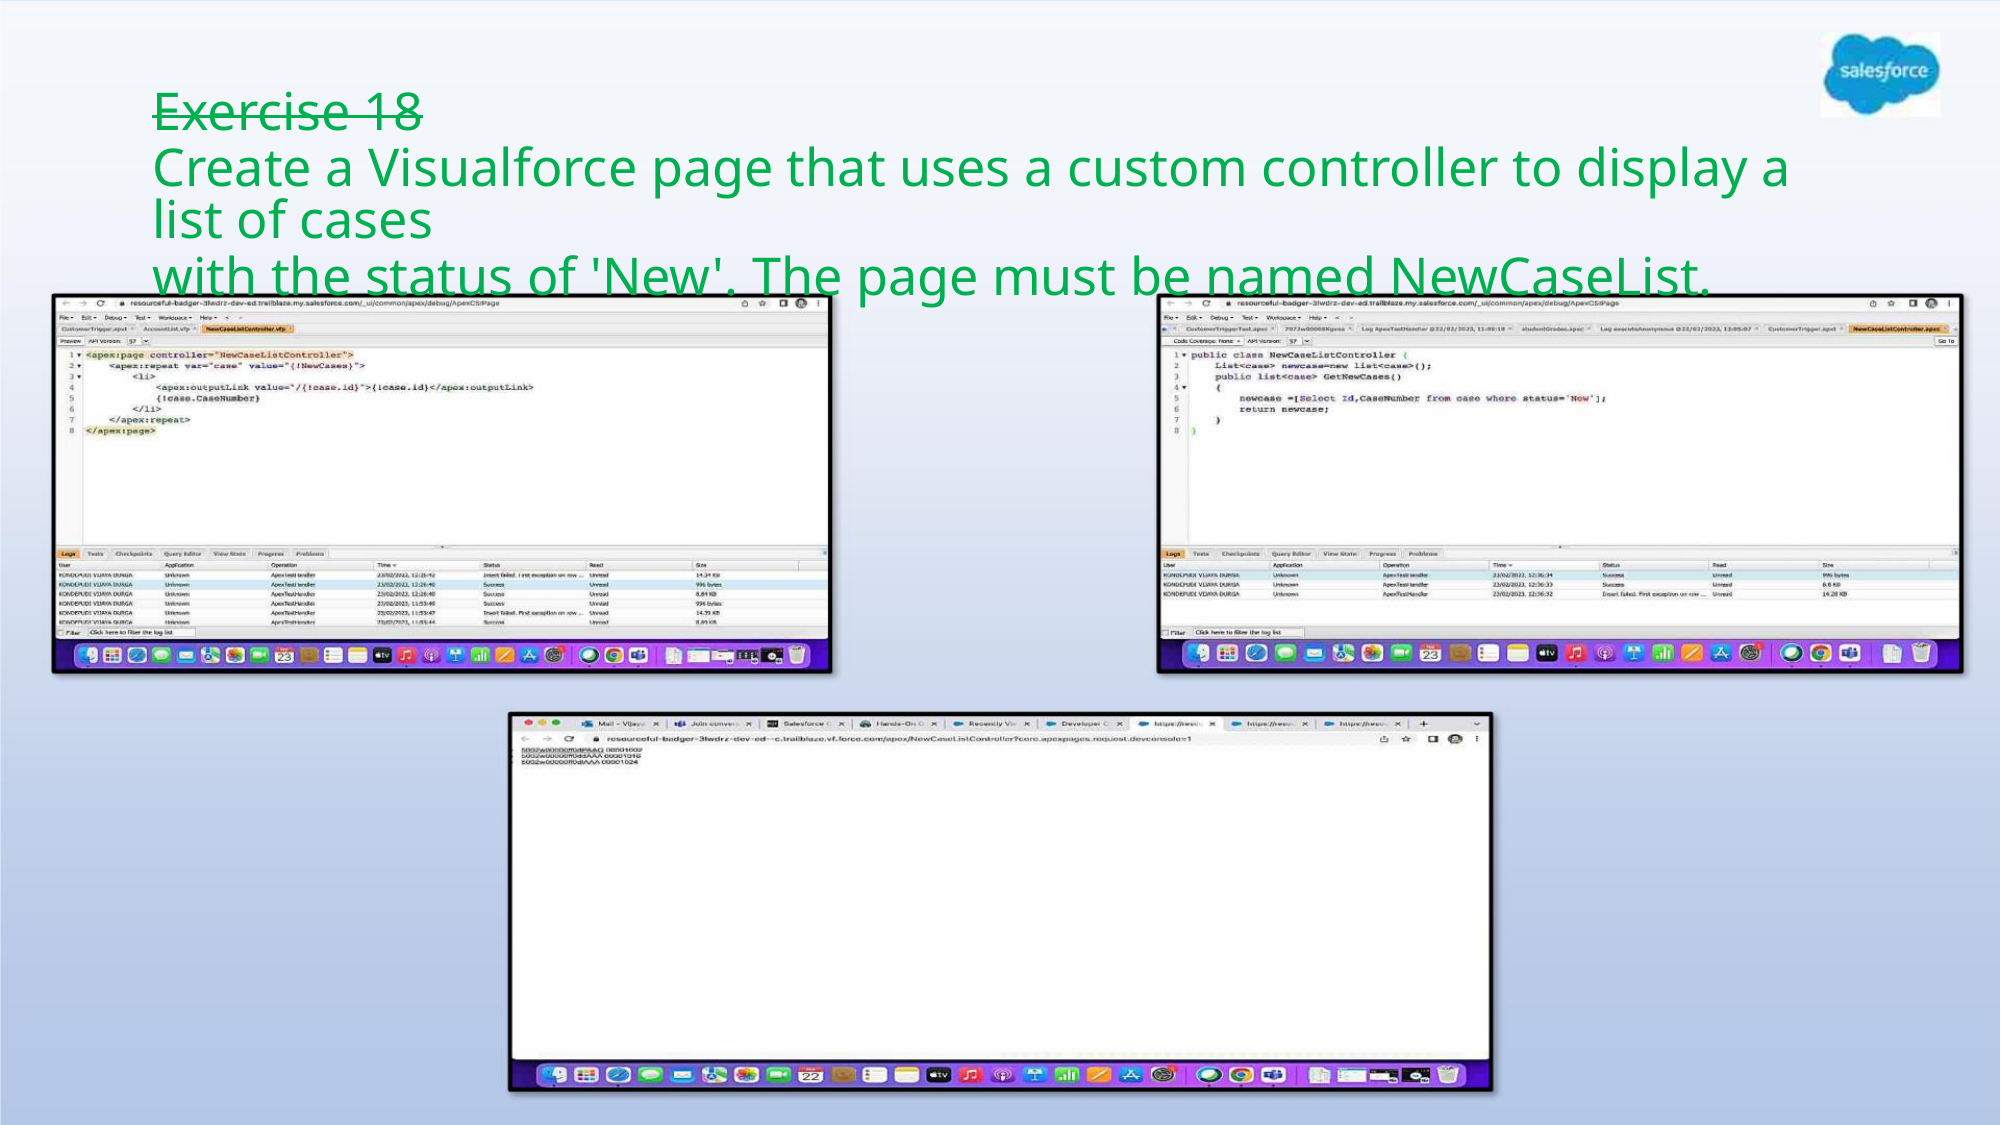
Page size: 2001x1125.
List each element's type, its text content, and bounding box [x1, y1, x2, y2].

text_box [0, 0, 2000, 1125]
text_box Exercise 18 Create a Visualforce page that uses a custom controller to display a list of cases with the status of 'New'. The page must be named NewCaseList. [152, 88, 1831, 306]
